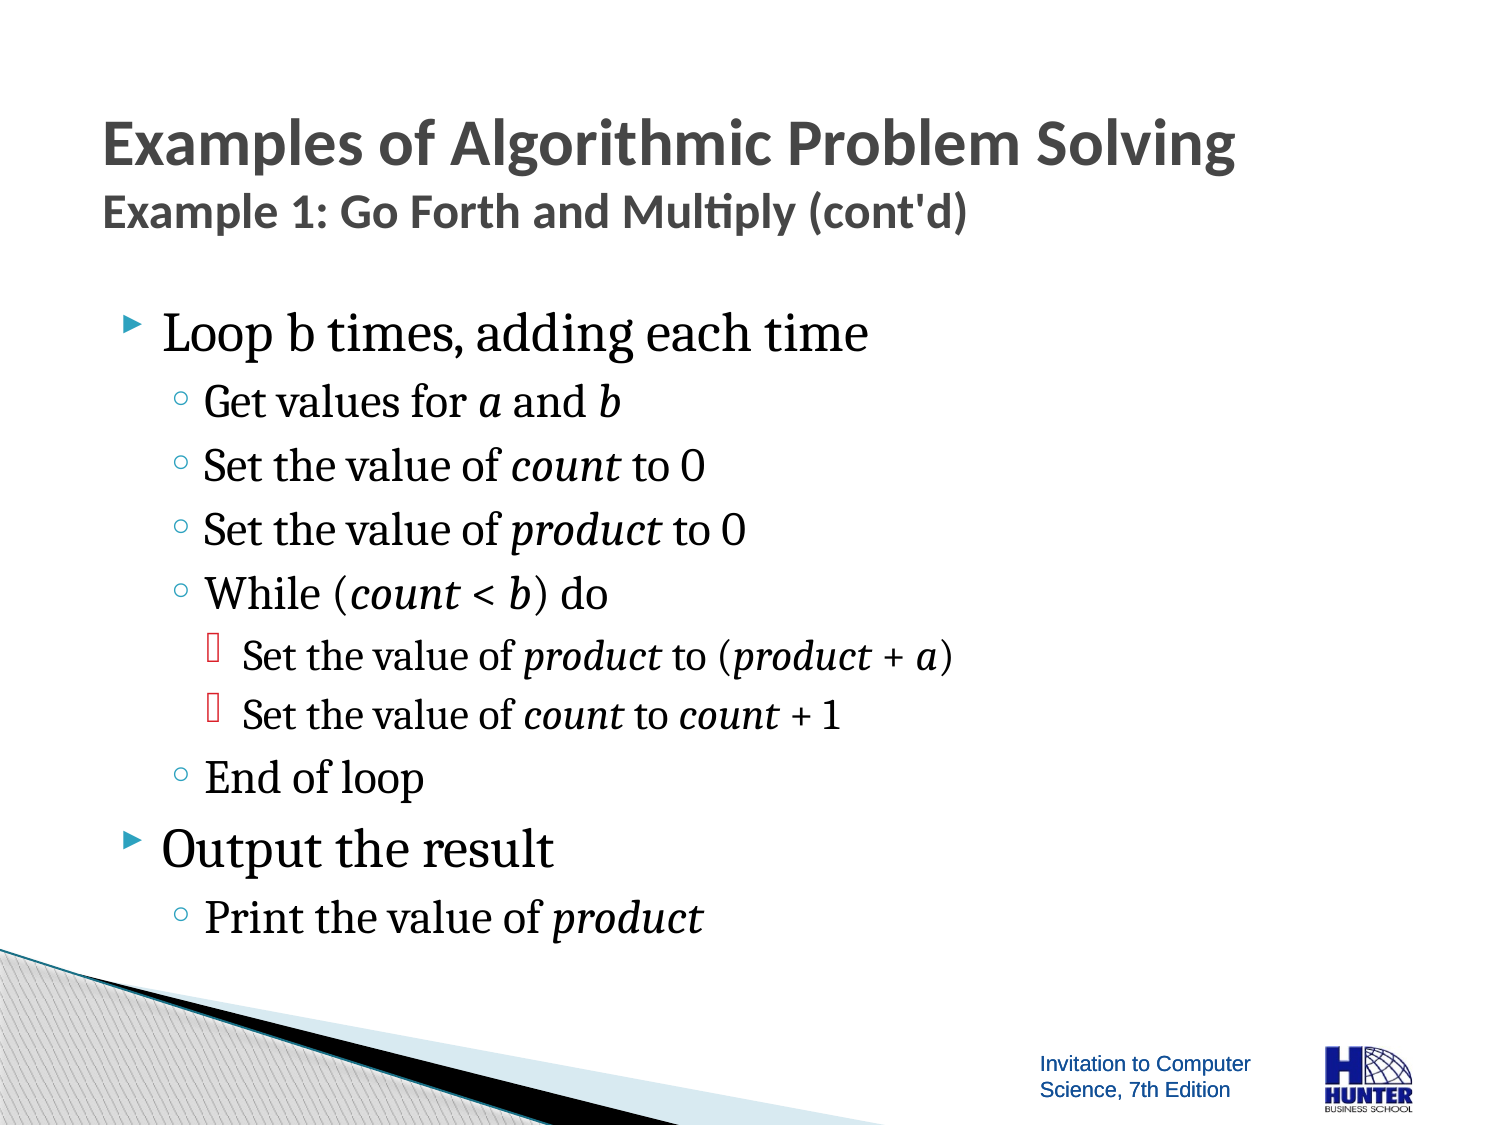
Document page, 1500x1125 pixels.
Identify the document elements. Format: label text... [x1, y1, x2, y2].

list Loop b times, adding each time Get values for a and b Set the value of count to 0 Set the value of product to 0 While (count < b) do Set the value of product to (product + a) Set the value of count to count + 1 End of loop Output the result Print the value of product [87, 287, 1413, 1000]
title Examples of Algorithmic Problem Solving Example 1: Go Forth and Multiply (cont'd) [87, 62, 1413, 275]
picture [1325, 1046, 1413, 1113]
